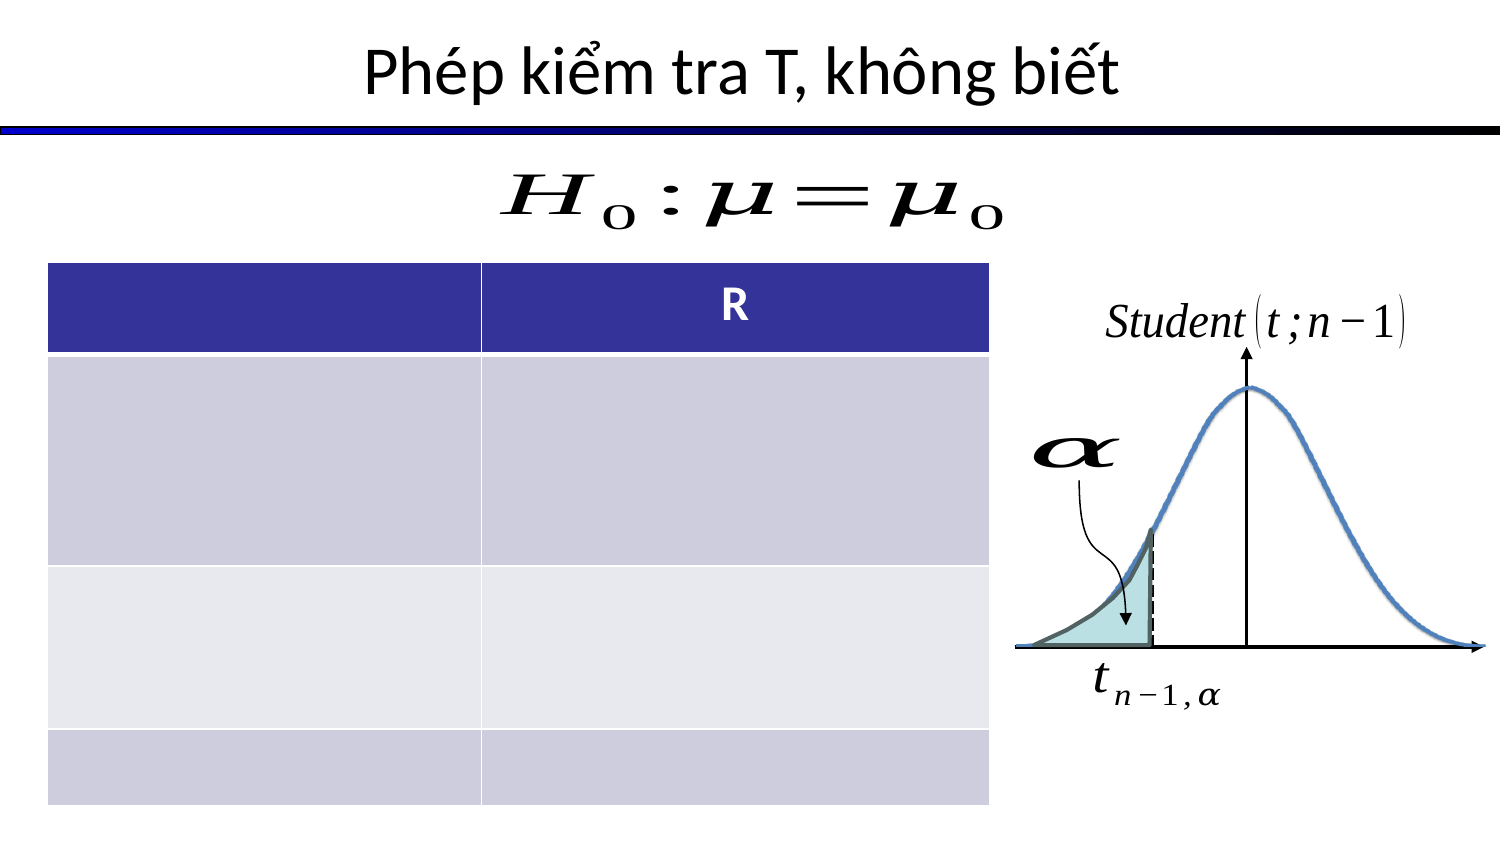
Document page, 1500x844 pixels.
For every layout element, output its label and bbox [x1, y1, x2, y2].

text_box [1012, 290, 1488, 712]
